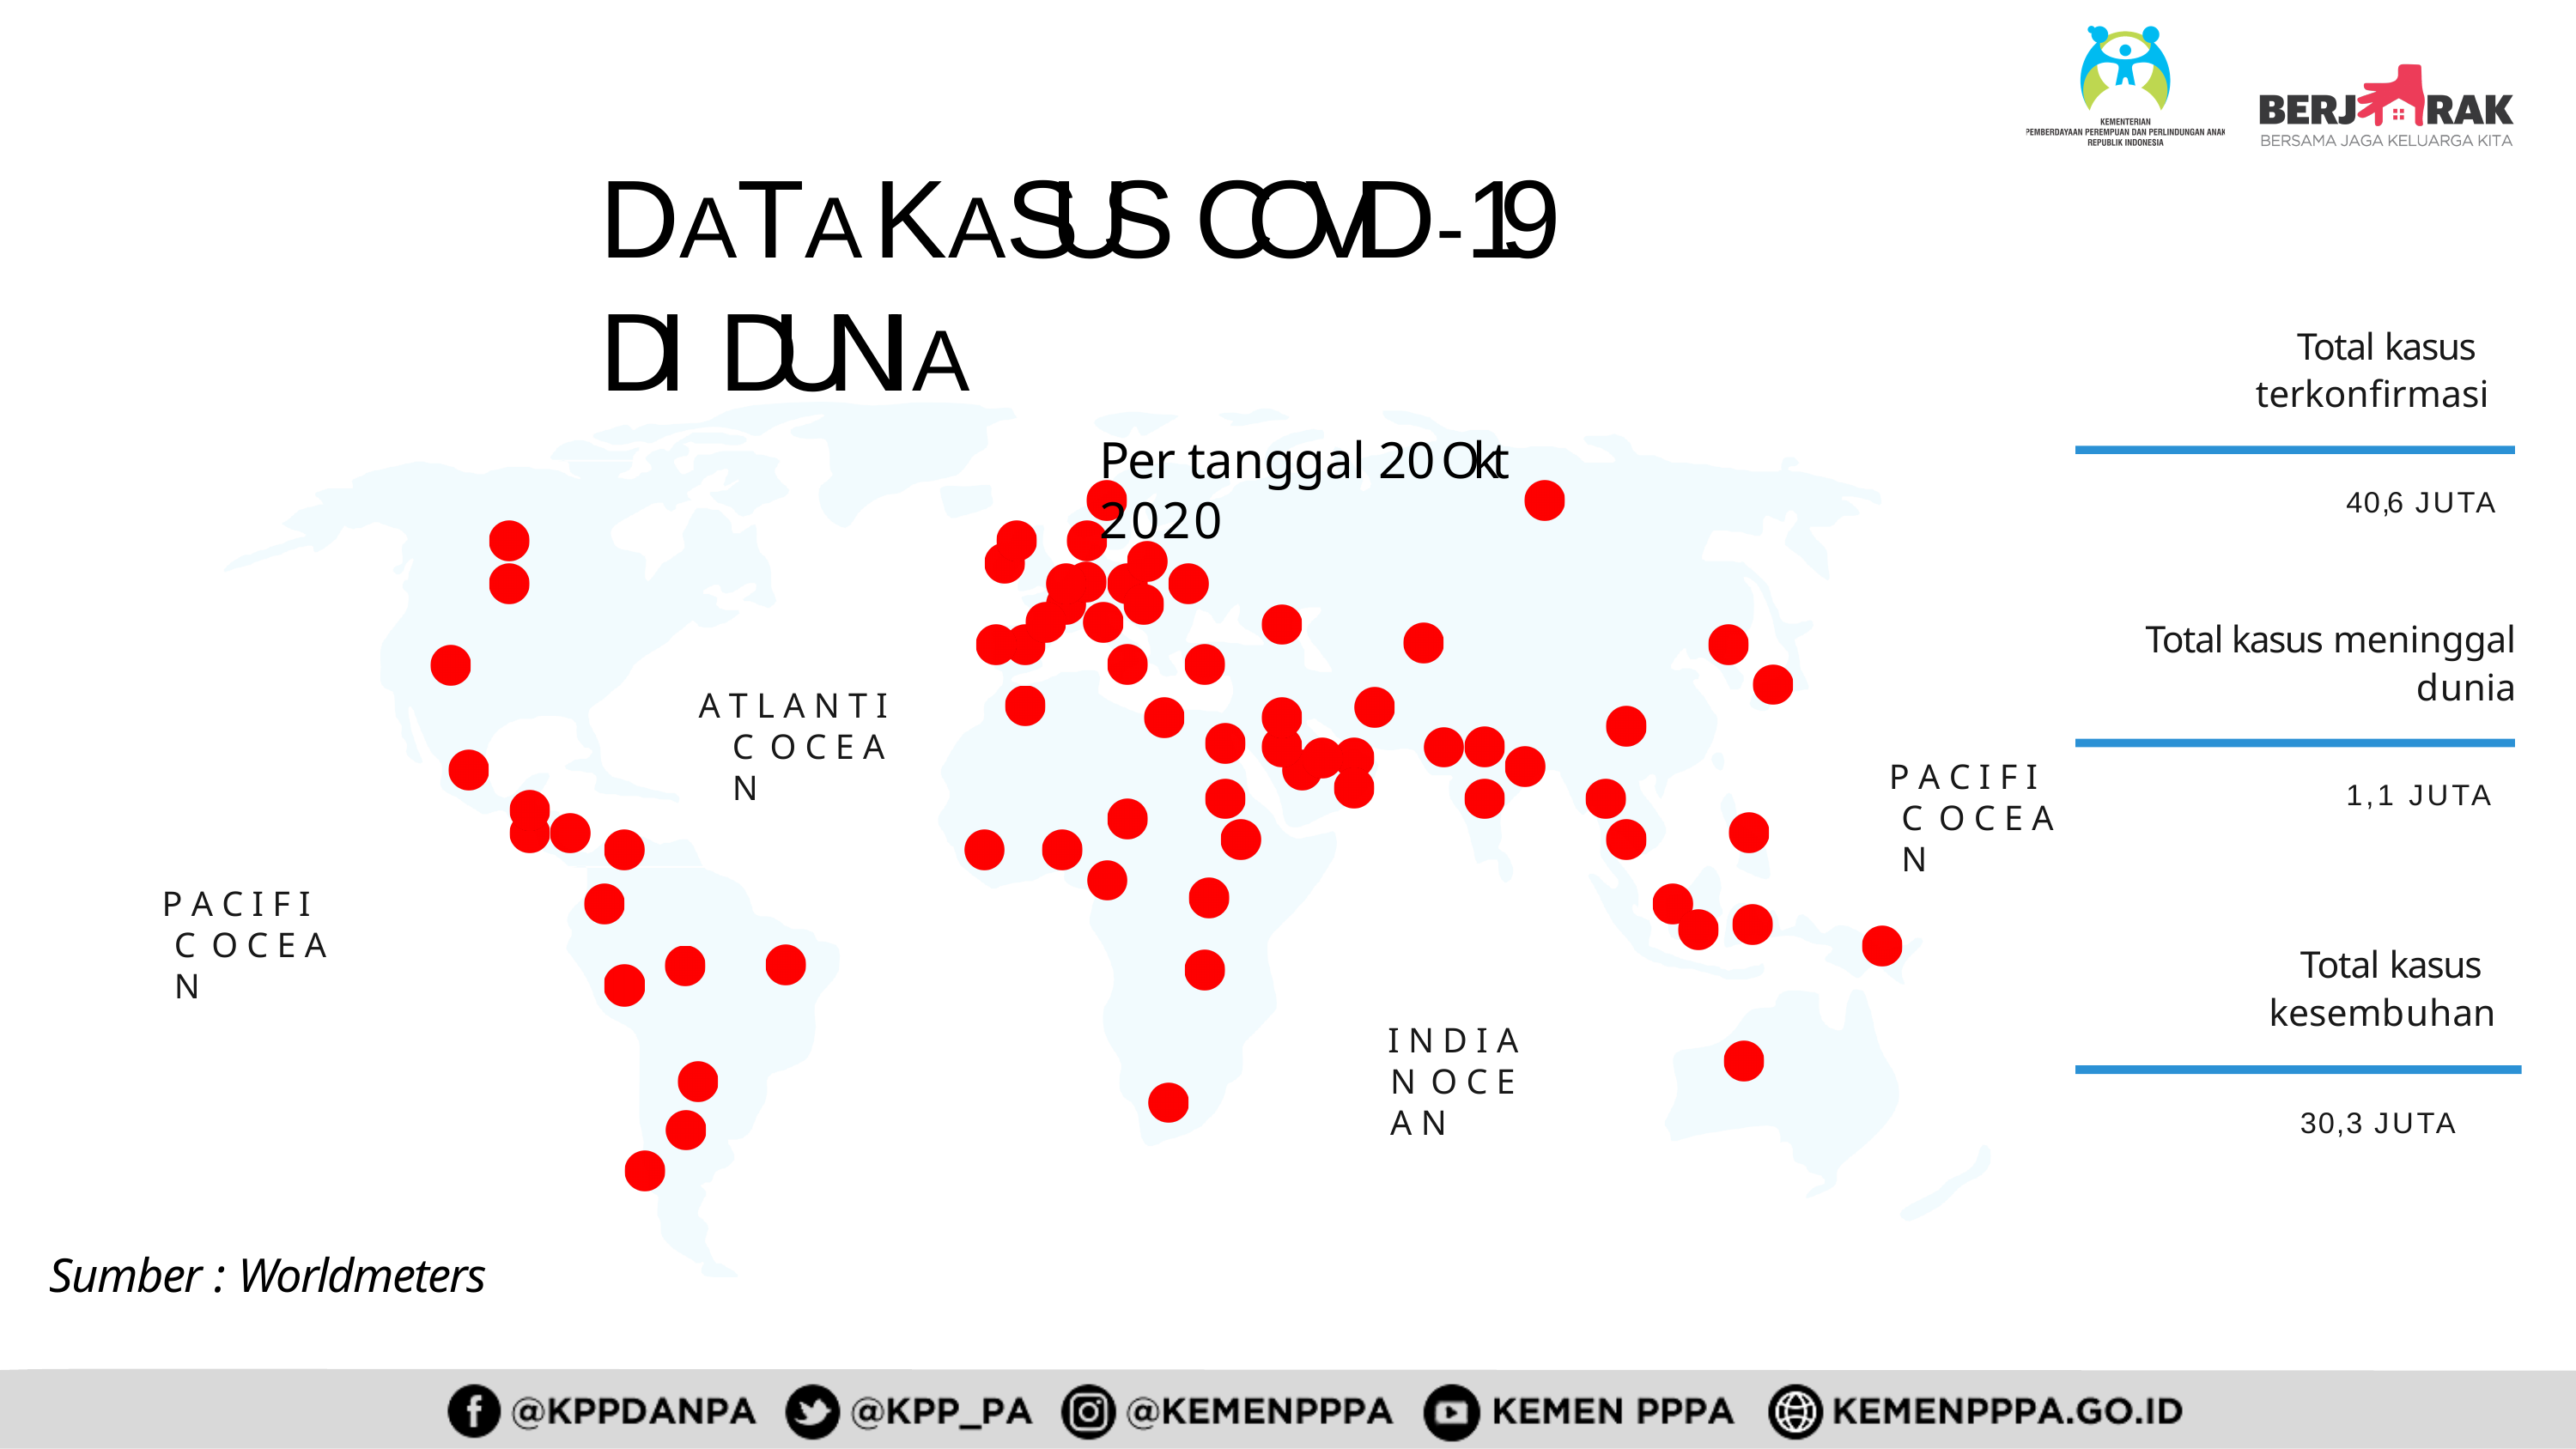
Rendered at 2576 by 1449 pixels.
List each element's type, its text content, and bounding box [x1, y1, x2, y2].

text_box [0, 480, 2576, 1449]
text_box [2245, 52, 2529, 163]
title DATA KASUS COVID-19 DI DUNIA Per tanggal 20 Okt 2020 [597, 111, 1640, 398]
text_box Total kasus terkonfirmasi [2253, 317, 2518, 415]
text_box [2075, 446, 2515, 454]
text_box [223, 402, 1991, 476]
text_box [2026, 26, 2226, 146]
